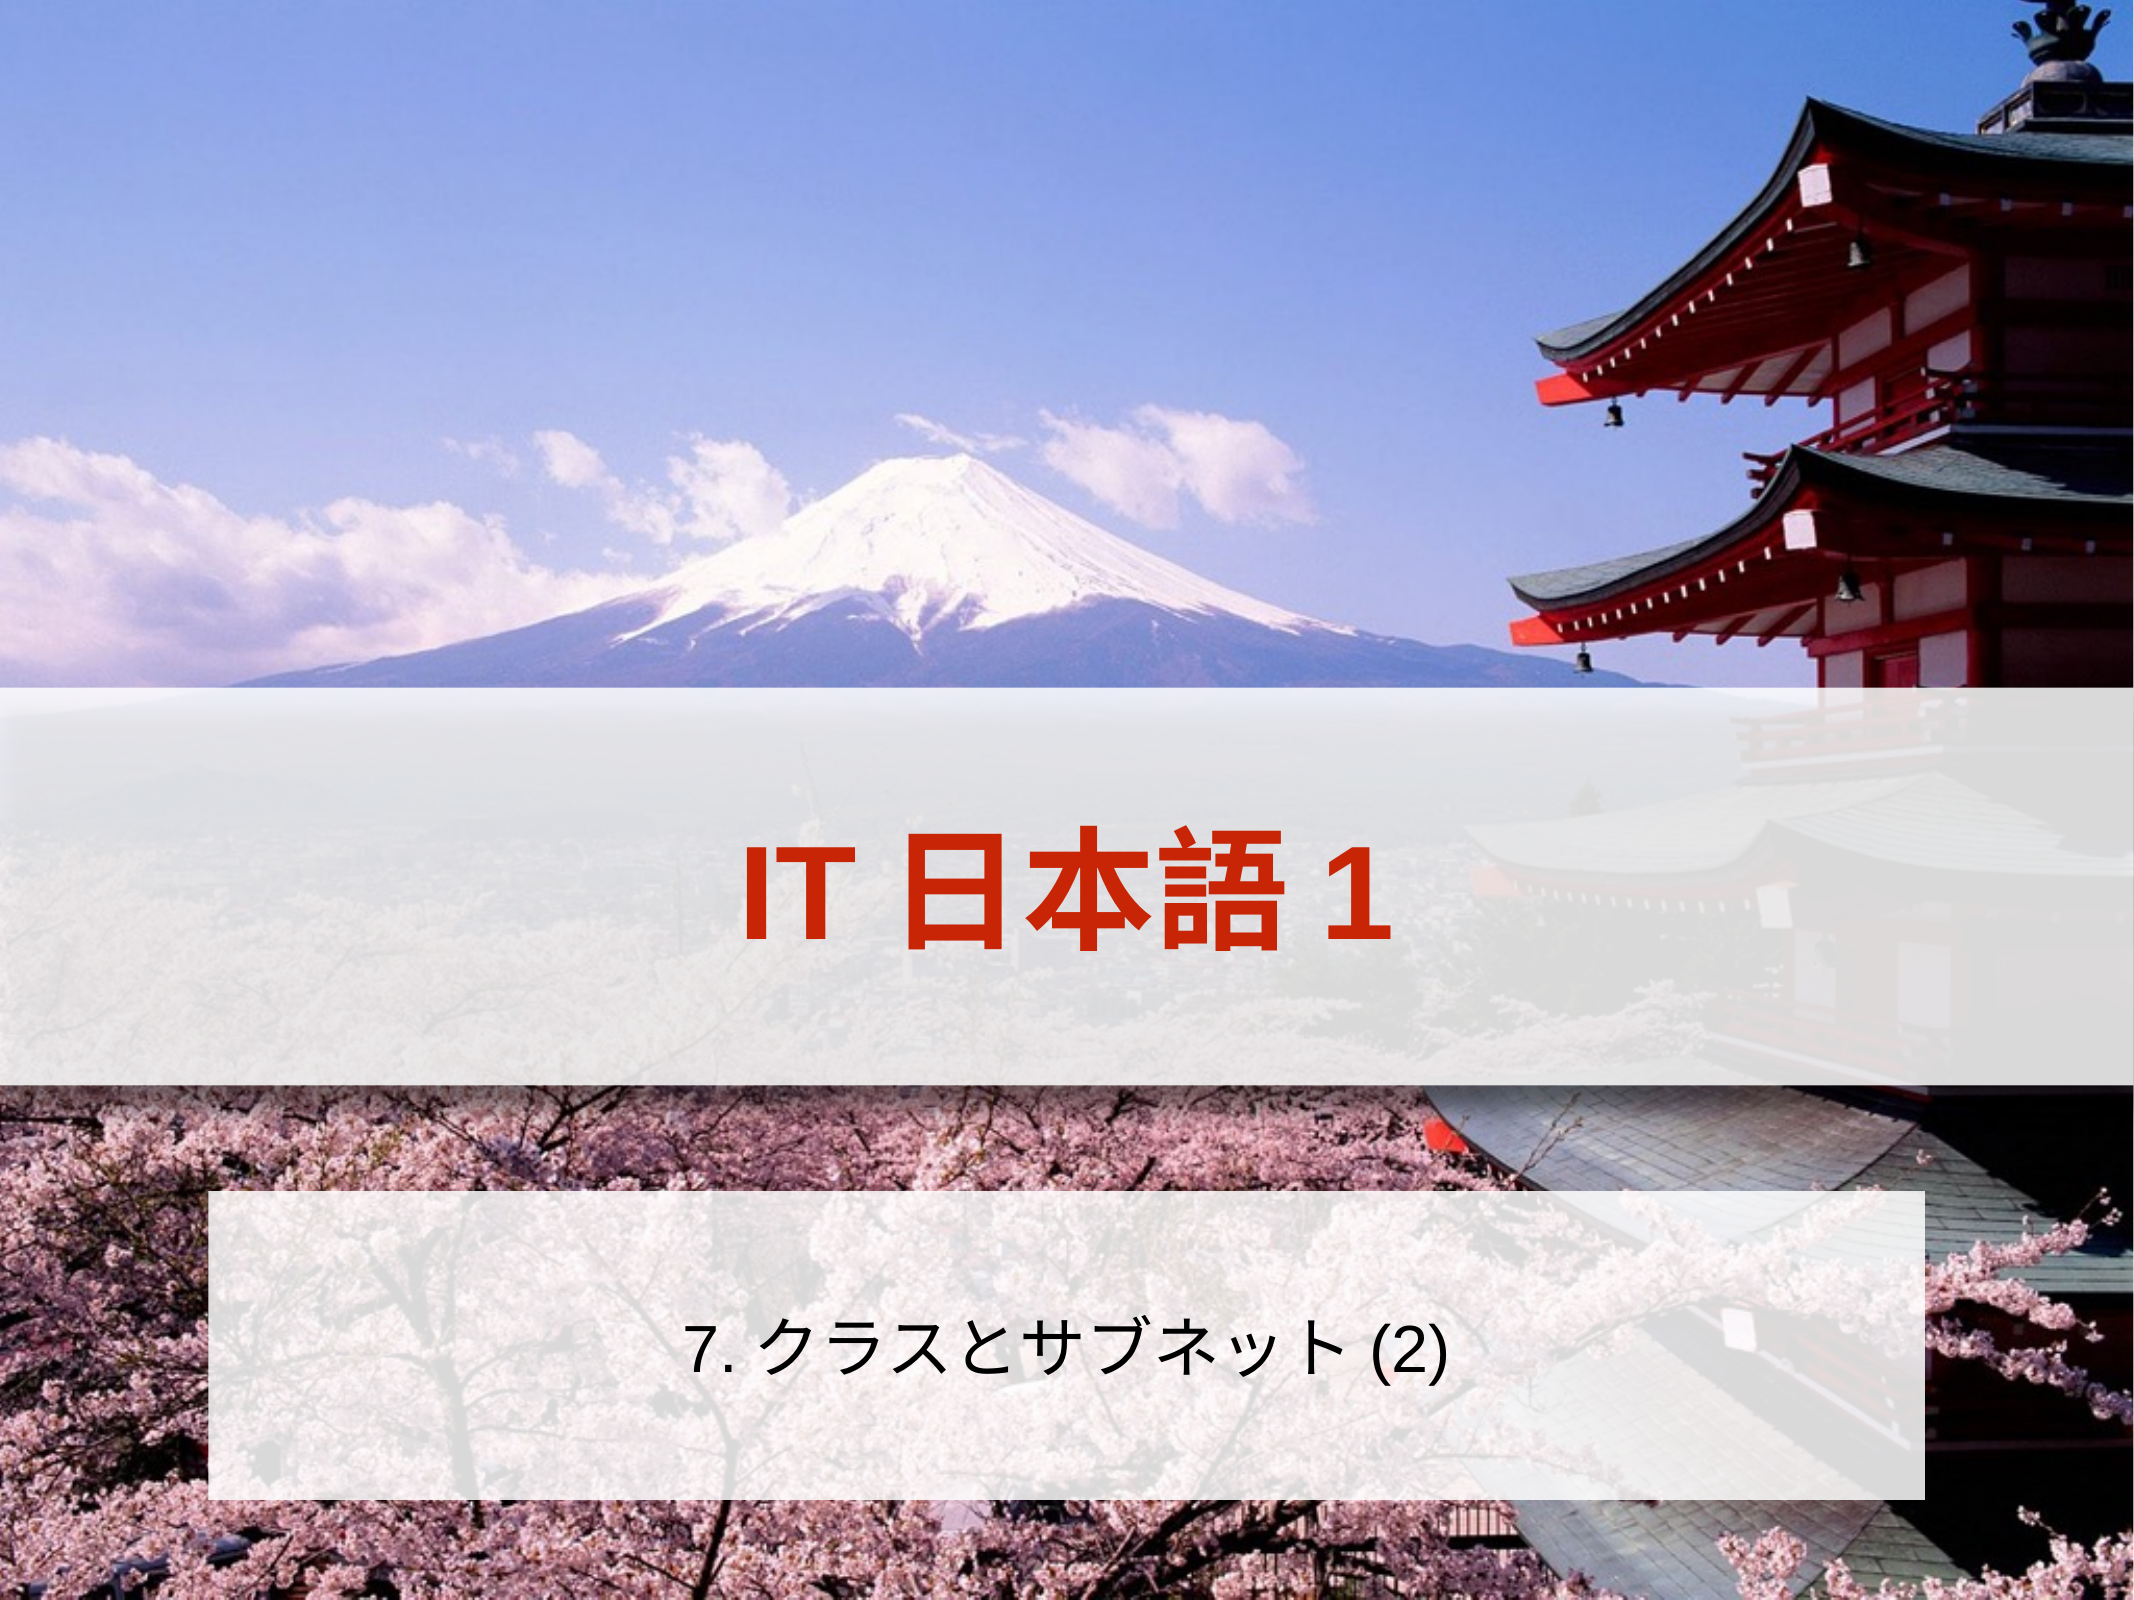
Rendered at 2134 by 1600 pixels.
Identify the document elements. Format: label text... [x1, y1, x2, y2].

list 7.クラスとサブネット(2) [208, 1191, 1925, 1500]
picture [0, 0, 2134, 687]
picture [0, 1086, 2134, 1600]
title IT日本語1 [0, 748, 2134, 1025]
